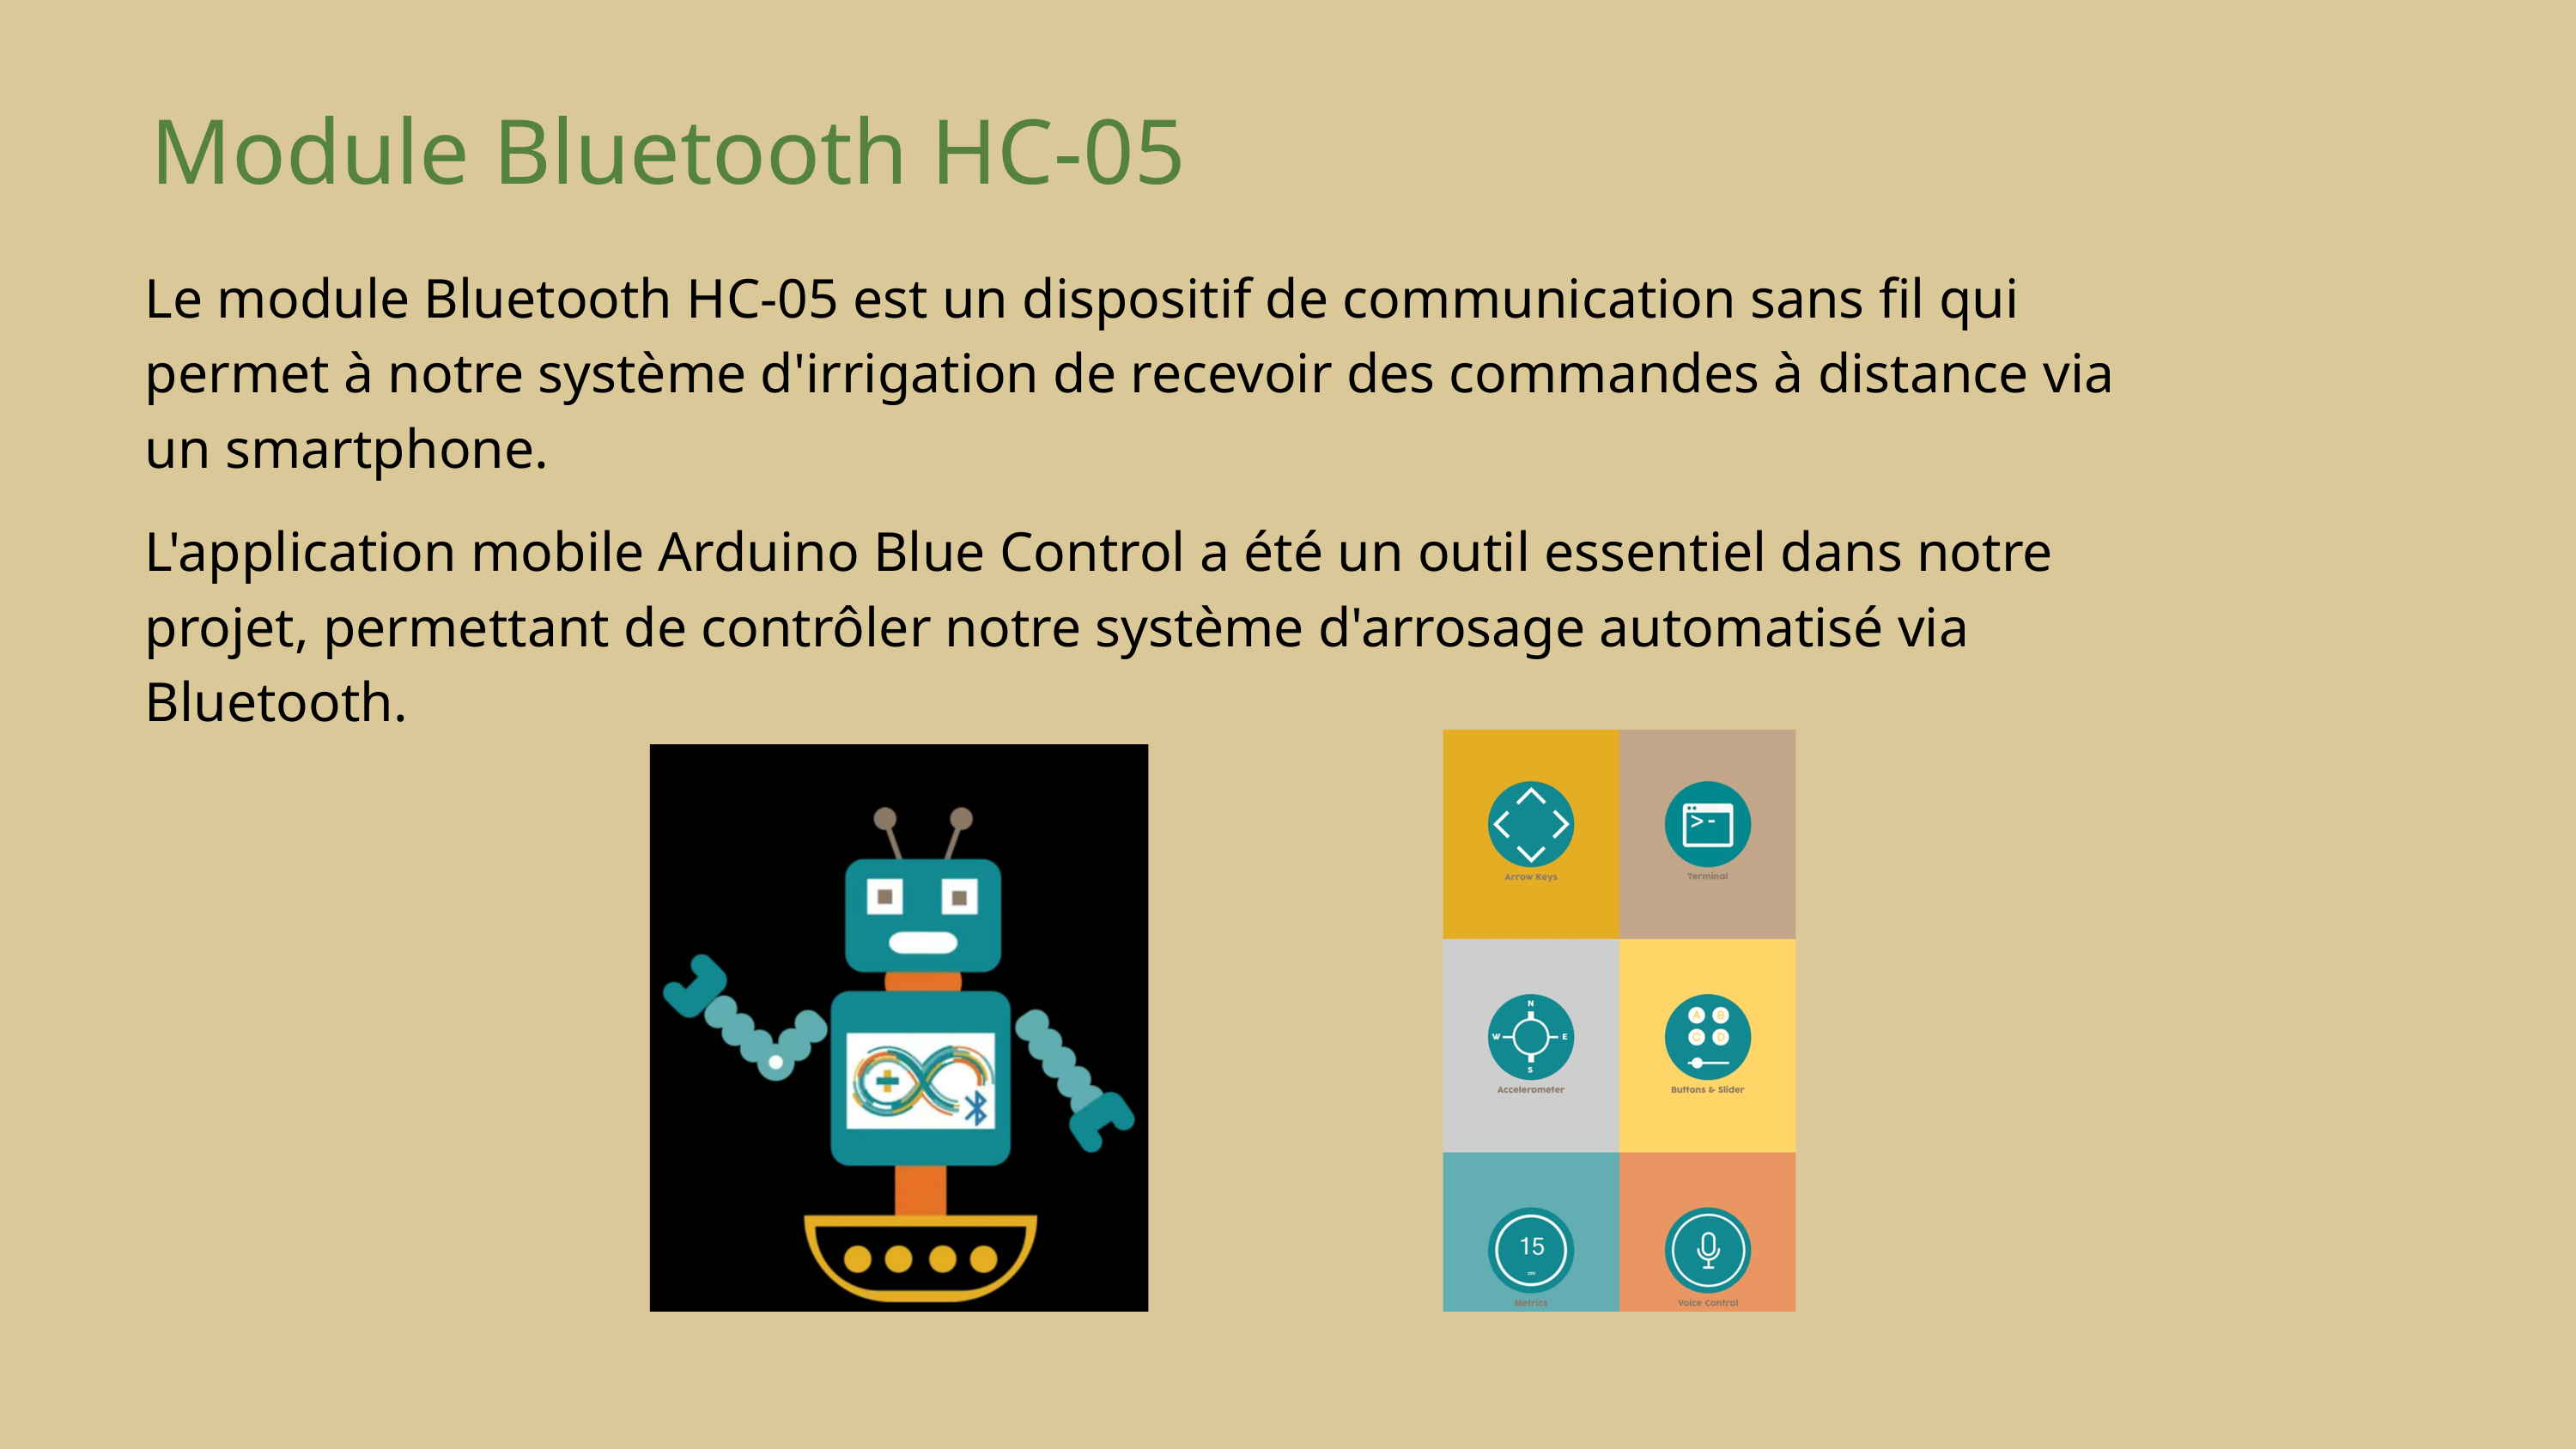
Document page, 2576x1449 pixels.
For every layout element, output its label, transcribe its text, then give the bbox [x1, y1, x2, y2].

text_box Le module Bluetooth HC-05 est un dispositif de communication sans fil qui permet à notre système d'irrigation de recevoir des commandes à distance via un smartphone. [144, 253, 2194, 479]
text_box Module Bluetooth HC-05 [150, 76, 1288, 203]
text_box [1443, 730, 1796, 1312]
text_box [649, 744, 1149, 1312]
text_box L'application mobile Arduino Blue Control a été un outil essentiel dans notre projet, permettant de contrôler notre système d'arrosage automatisé via Bluetooth. [144, 506, 2194, 732]
